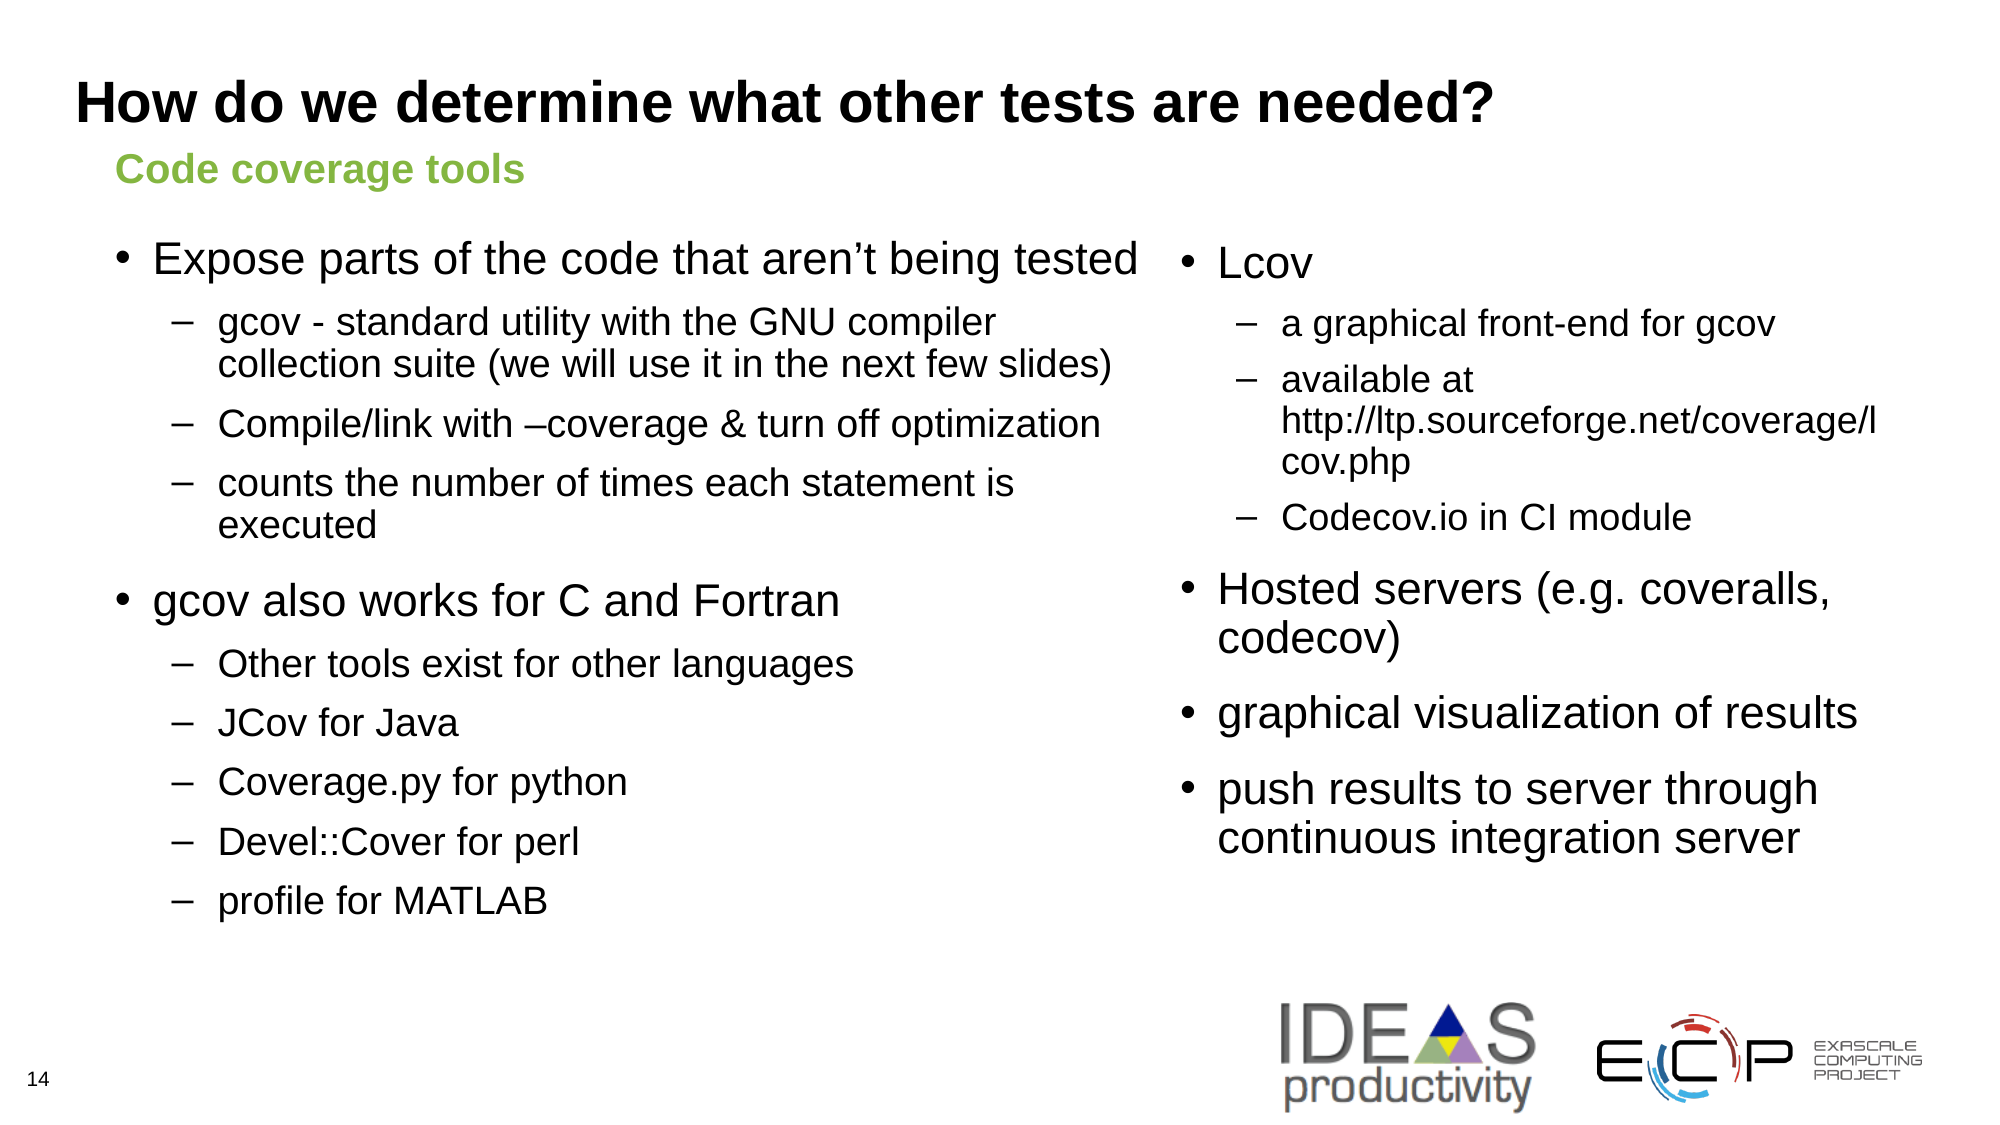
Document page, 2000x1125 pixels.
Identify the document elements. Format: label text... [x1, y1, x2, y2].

list Expose parts of the code that aren’t being tested gcov - standard utility with the GNU compiler collection suite (we will use it in the next few slides) Compile/link with –coverage & turn off optimization counts the number of times each statement is executed gcov also works for C and Fortran Other tools exist for other languages JCov for Java Coverage.py for python Devel::Cover for perl profile for MATLAB [99, 226, 1162, 953]
title How do we determine what other tests are needed? [59, 67, 1927, 207]
list Code coverage tools [99, 139, 1932, 223]
text_box Lcov a graphical front-end for gcov available at http://ltp.sourceforge.net/coverage/lcov.php Codecov.io in CI module Hosted servers (e.g. coveralls, codecov) graphical visualization of results push results to server through continuous integration server [1165, 231, 1908, 877]
picture [1597, 1014, 1922, 1103]
picture [1280, 1002, 1537, 1114]
